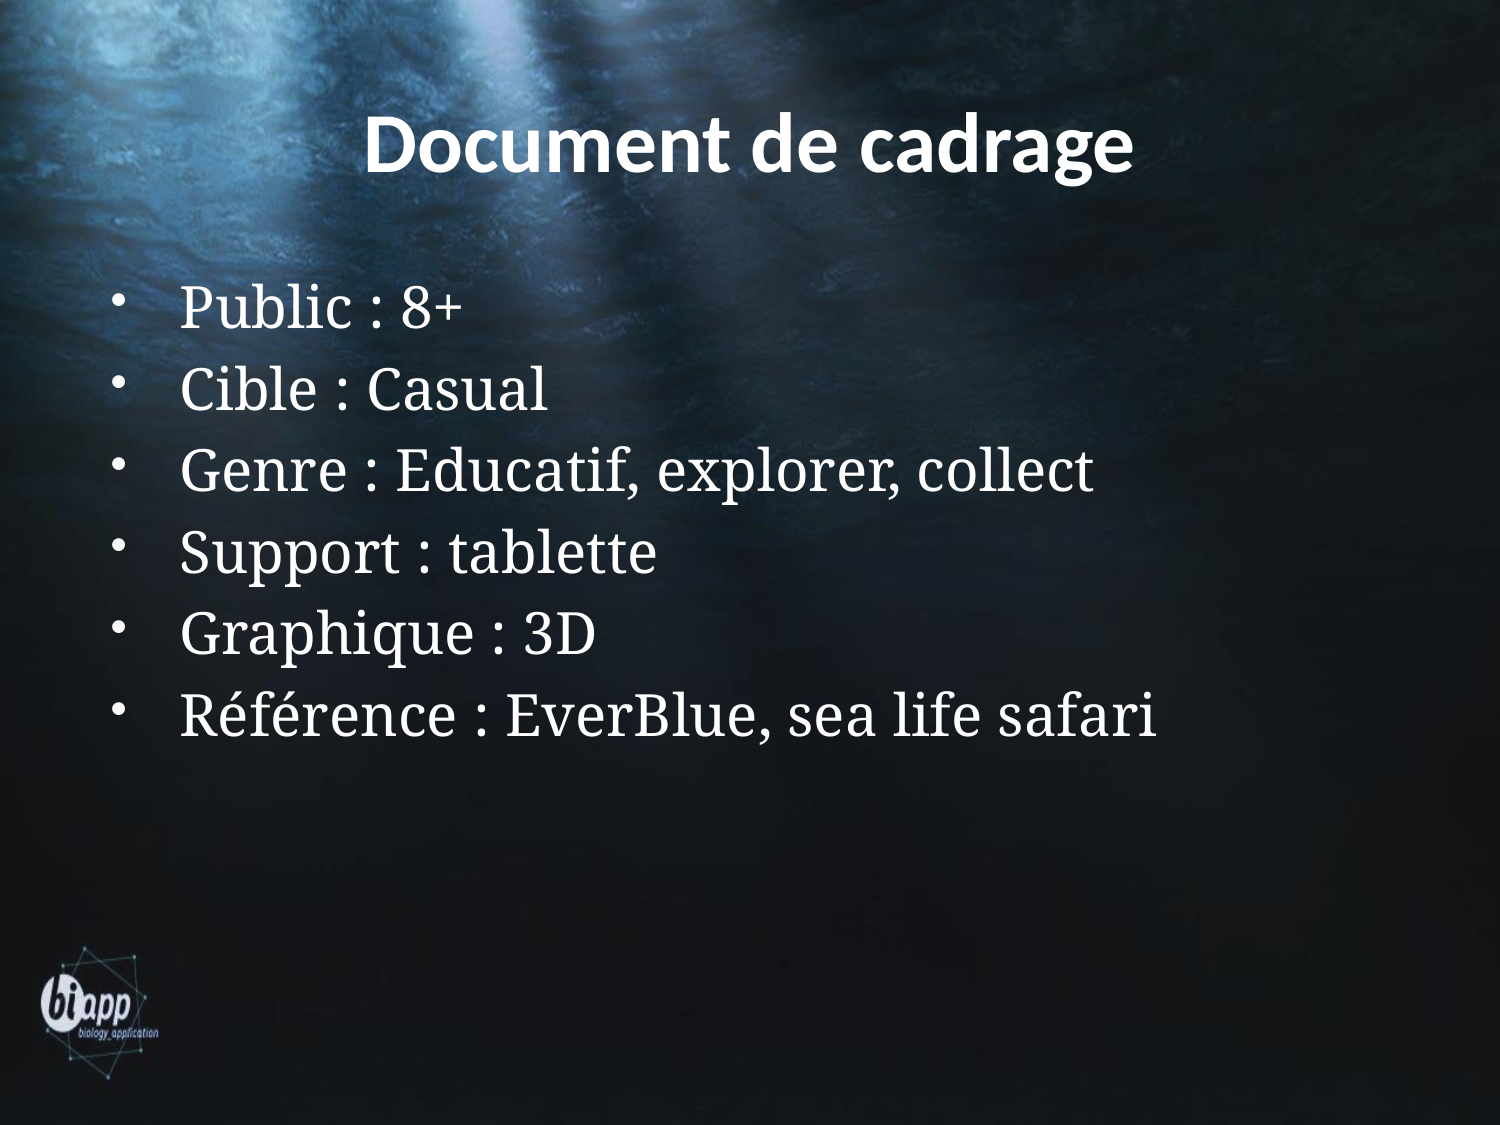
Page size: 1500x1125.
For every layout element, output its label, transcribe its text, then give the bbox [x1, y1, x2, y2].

picture [0, 0, 1500, 1125]
list Public : 8+ Cible : Casual Genre : Educatif, explorer, collect Support : tablette Graphique : 3D Référence : EverBlue, sea life safari [75, 262, 1425, 1035]
title Document de cadrage [75, 45, 1425, 233]
